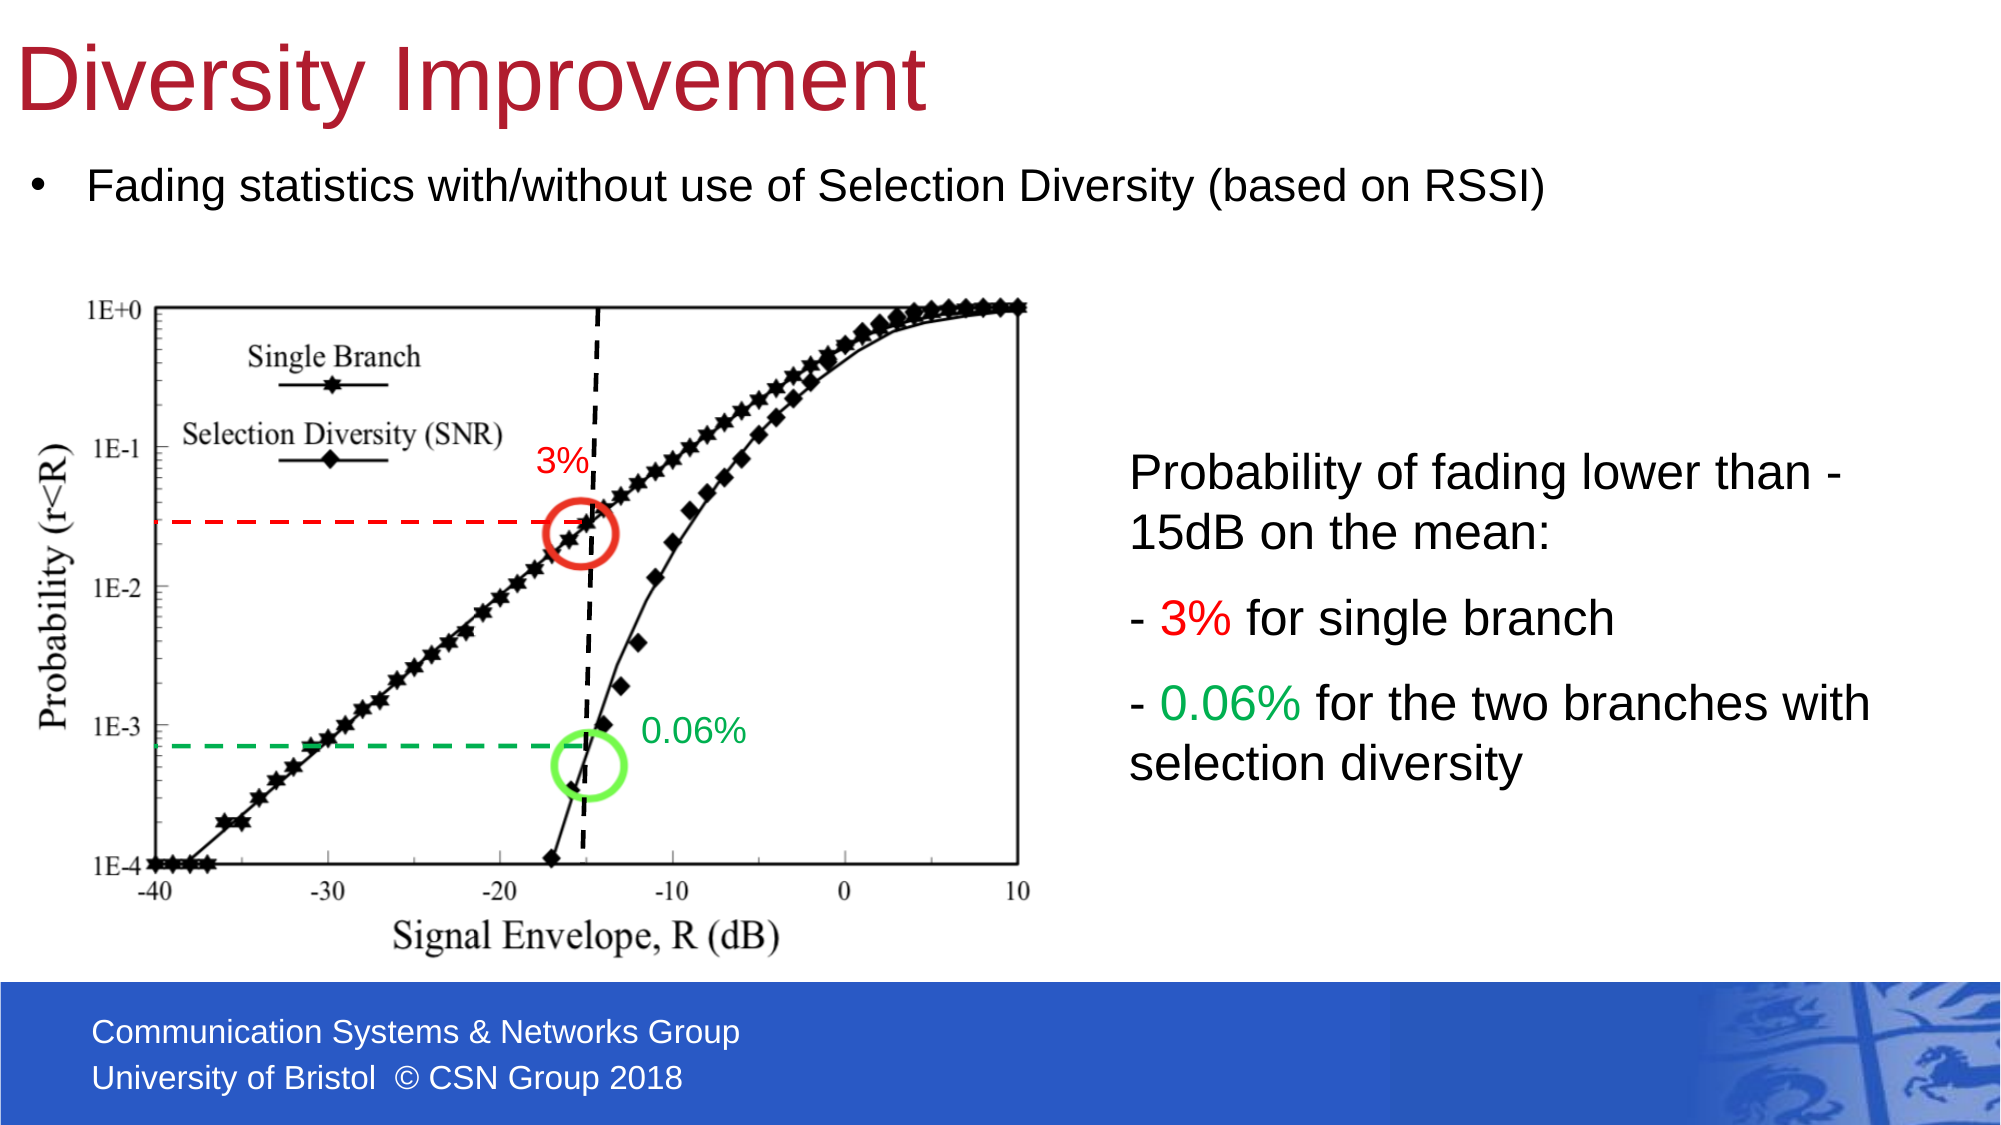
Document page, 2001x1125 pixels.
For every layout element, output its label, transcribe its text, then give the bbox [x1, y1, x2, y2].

text_box Probability of fading lower than -15dB on the mean: [1114, 432, 1966, 567]
text_box - 3% for single branch [1114, 578, 1966, 653]
picture [0, 982, 2001, 1125]
text_box - 0.06% for the two branches with selection diversity [1114, 663, 1966, 799]
picture [14, 261, 1070, 971]
title Diversity Improvement [0, 0, 1867, 168]
text_box Fading statistics with/without use of Selection Diversity (based on RSSI) [15, 148, 1966, 219]
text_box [582, 307, 599, 864]
